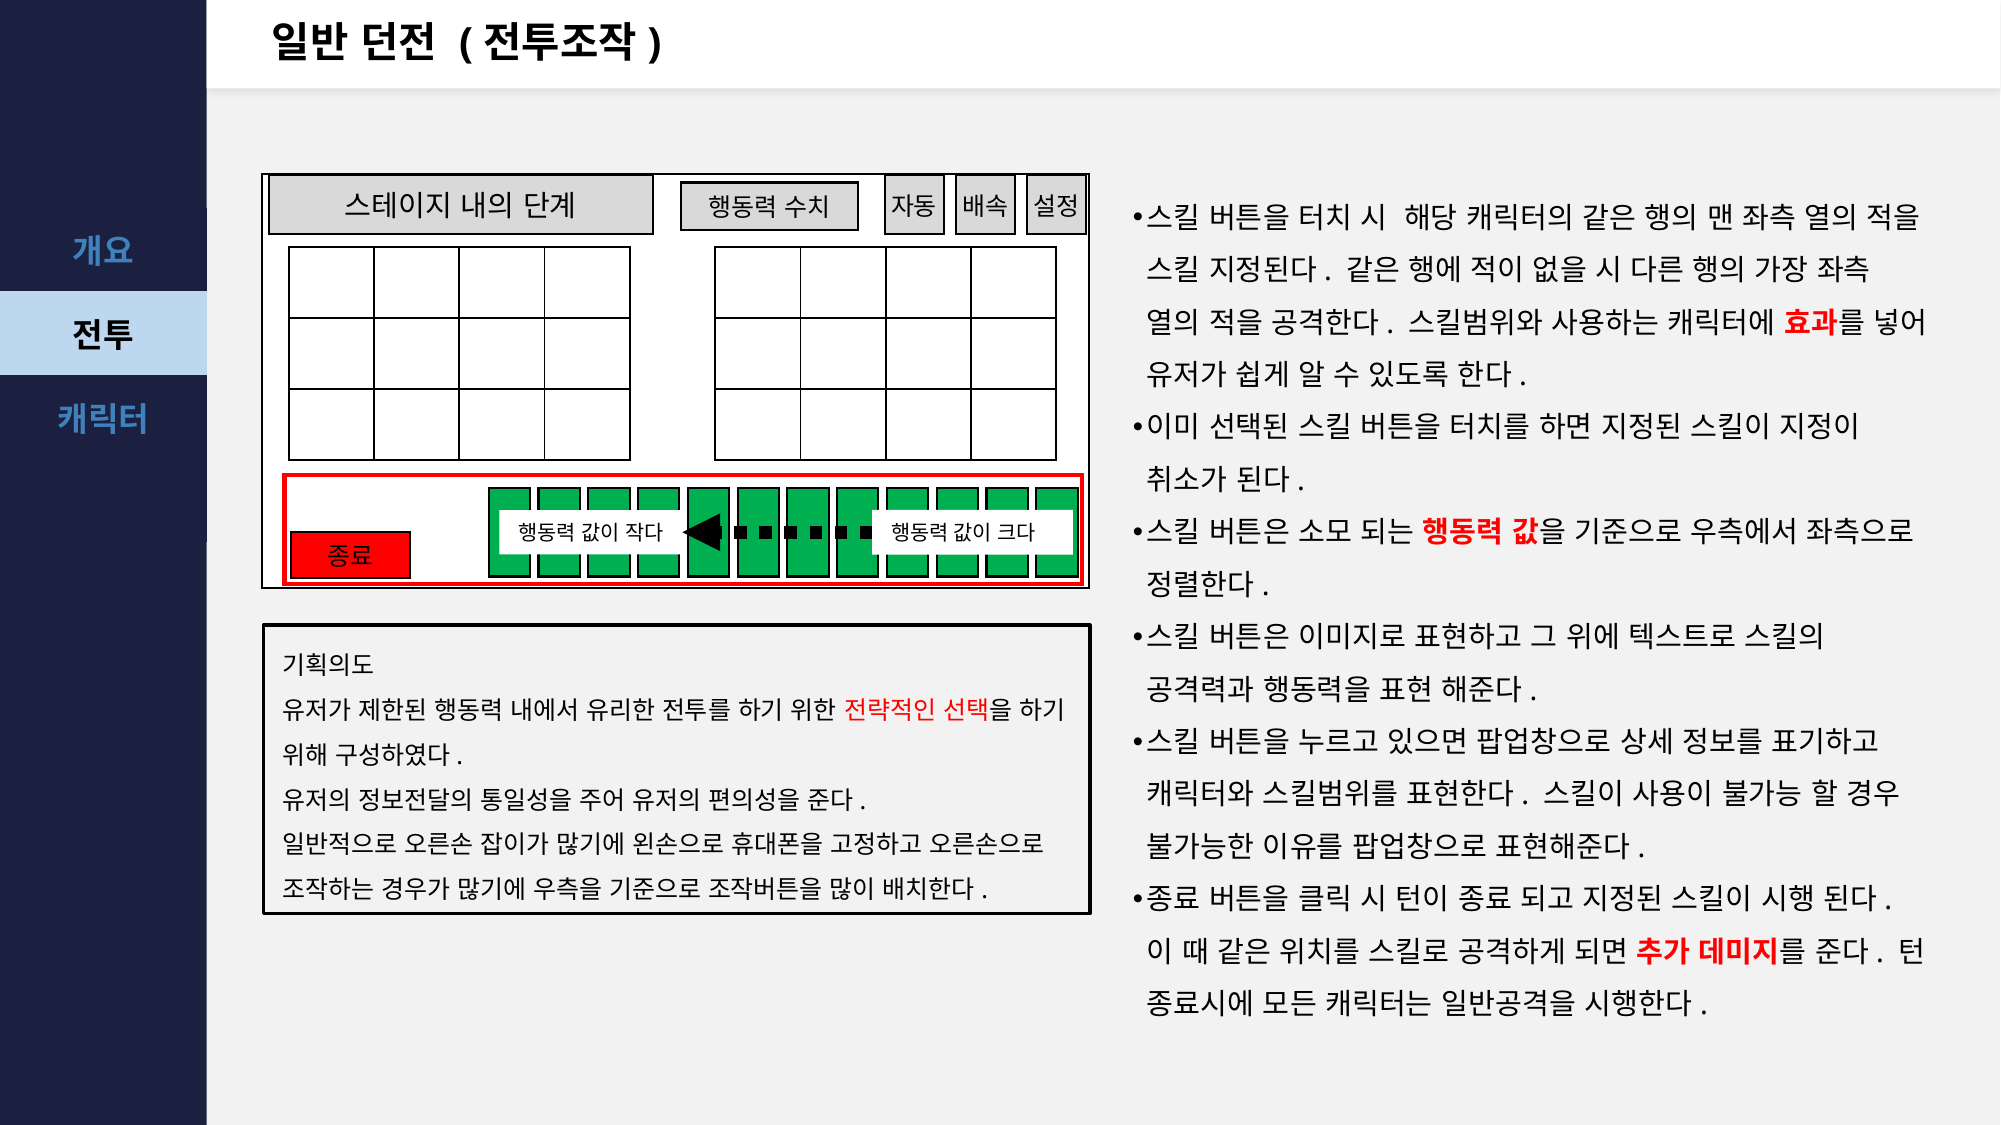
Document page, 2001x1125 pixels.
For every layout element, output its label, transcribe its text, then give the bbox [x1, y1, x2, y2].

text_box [262, 174, 1089, 588]
list 스킬 버튼을 터치 시 해당 캐릭터의 같은 행의 맨 좌측 열의 적을 스킬 지정된다. 같은 행에 적이 없을 시 다른 행의 가장 좌측 열의 적을 공격한다. 스킬범위와 사용하는 캐릭터에 효과를 넣어 유저가 쉽게 알 수 있도록 한다. 이미 선택된 스킬 버튼을 터치를 하면 지정된 스킬이 지정이 취소가 된다. 스킬 버튼은 소모 되는 행동력 값을 기준으로 우측에서 좌측으로 정렬한다. 스킬 버튼은 이미지로 표현하고 그 위에 텍스트로 스킬의 공격력과 행동력을 표현 해준다. 스킬 버튼을 누르고 있으면 팝업창으로 상세 정보를 표기하고 캐릭터와 스킬범위를 표현한다. 스킬이 사용이 불가능 할 경우 불가능한 이유를 팝업창으로 표현해준다. 종료 버튼을 클릭 시 턴이 종료 되고 지정된 스킬이 시행 된다. 이 때 같은 위치를 스킬로 공격하게 되면 추가 데미지를 준다. 턴 종료시에 모든 캐릭터는 일반공격을 시행한다. [1118, 174, 1945, 1065]
text_box 기획의도 유저가 제한된 행동력 내에서 유리한 전투를 하기 위한 전략적인 선택을 하기 위해 구성하였다. 유저의 정보전달의 통일성을 주어 유저의 편의성을 준다. 일반적으로 오른손 잡이가 많기에 왼손으로 휴대폰을 고정하고 오른손으로 조작하는 경우가 많기에 우측을 기준으로 조작버튼을 많이 배치한다. [263, 624, 1091, 914]
title 일반 던전 (전투조작) [256, 0, 1771, 89]
